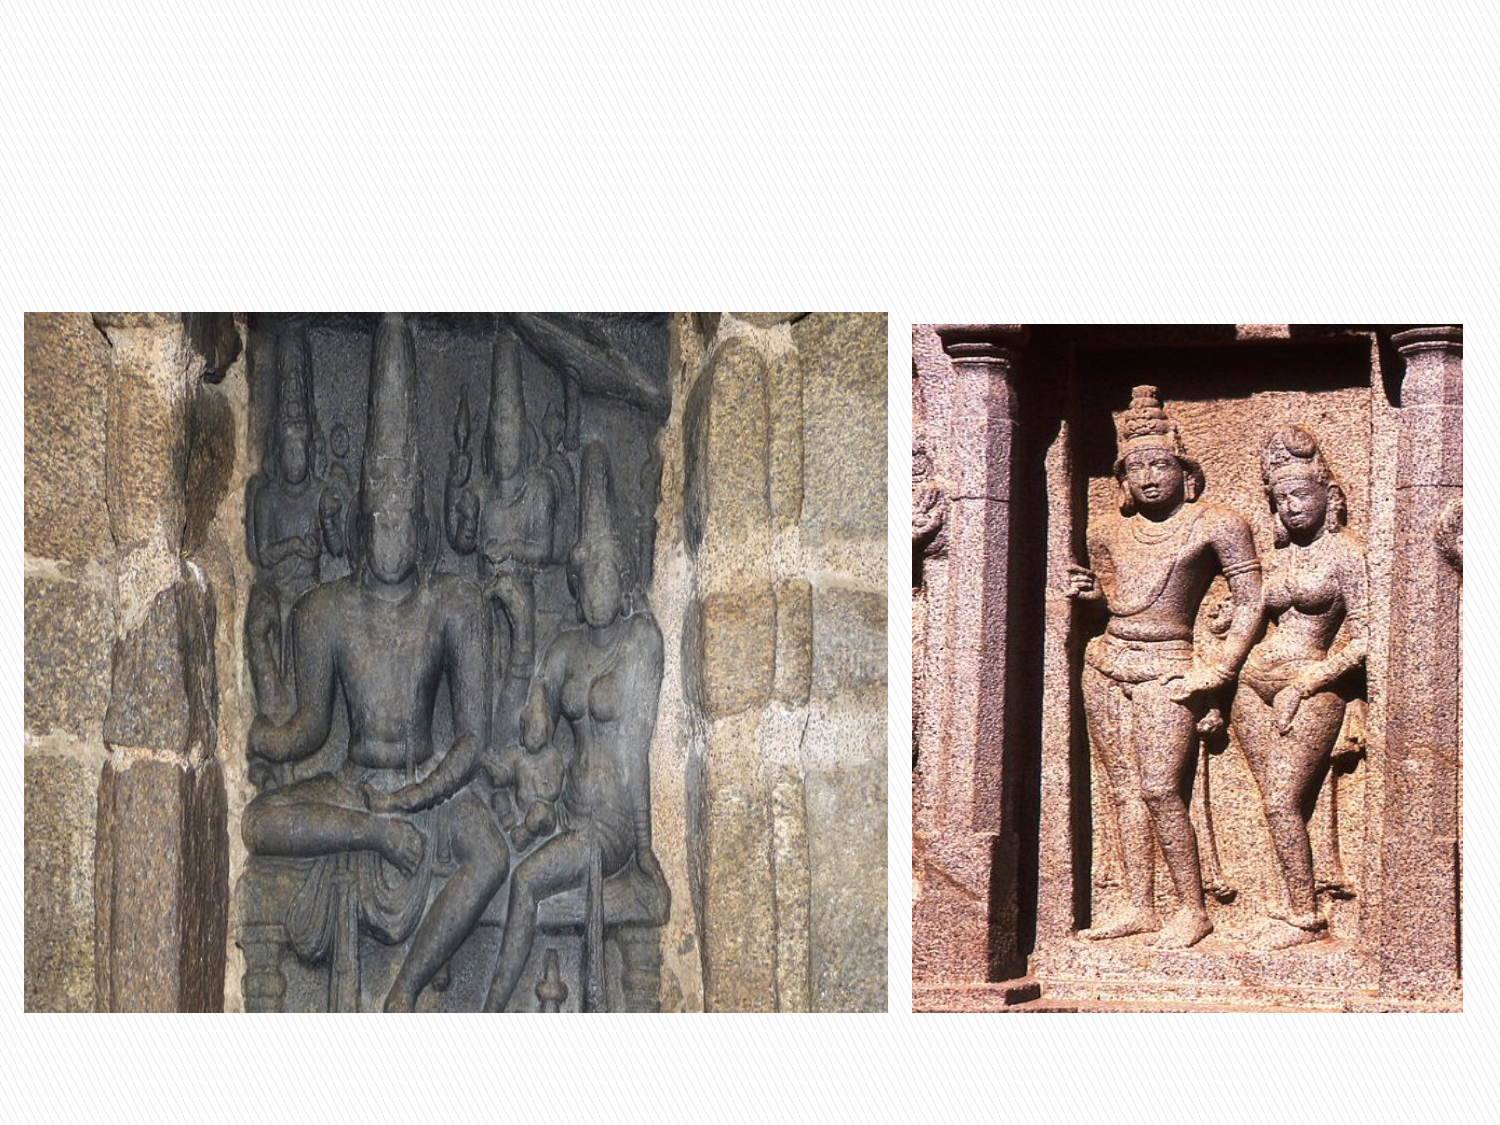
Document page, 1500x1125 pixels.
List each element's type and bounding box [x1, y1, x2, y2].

list [24, 312, 888, 1013]
list [912, 324, 1463, 1013]
